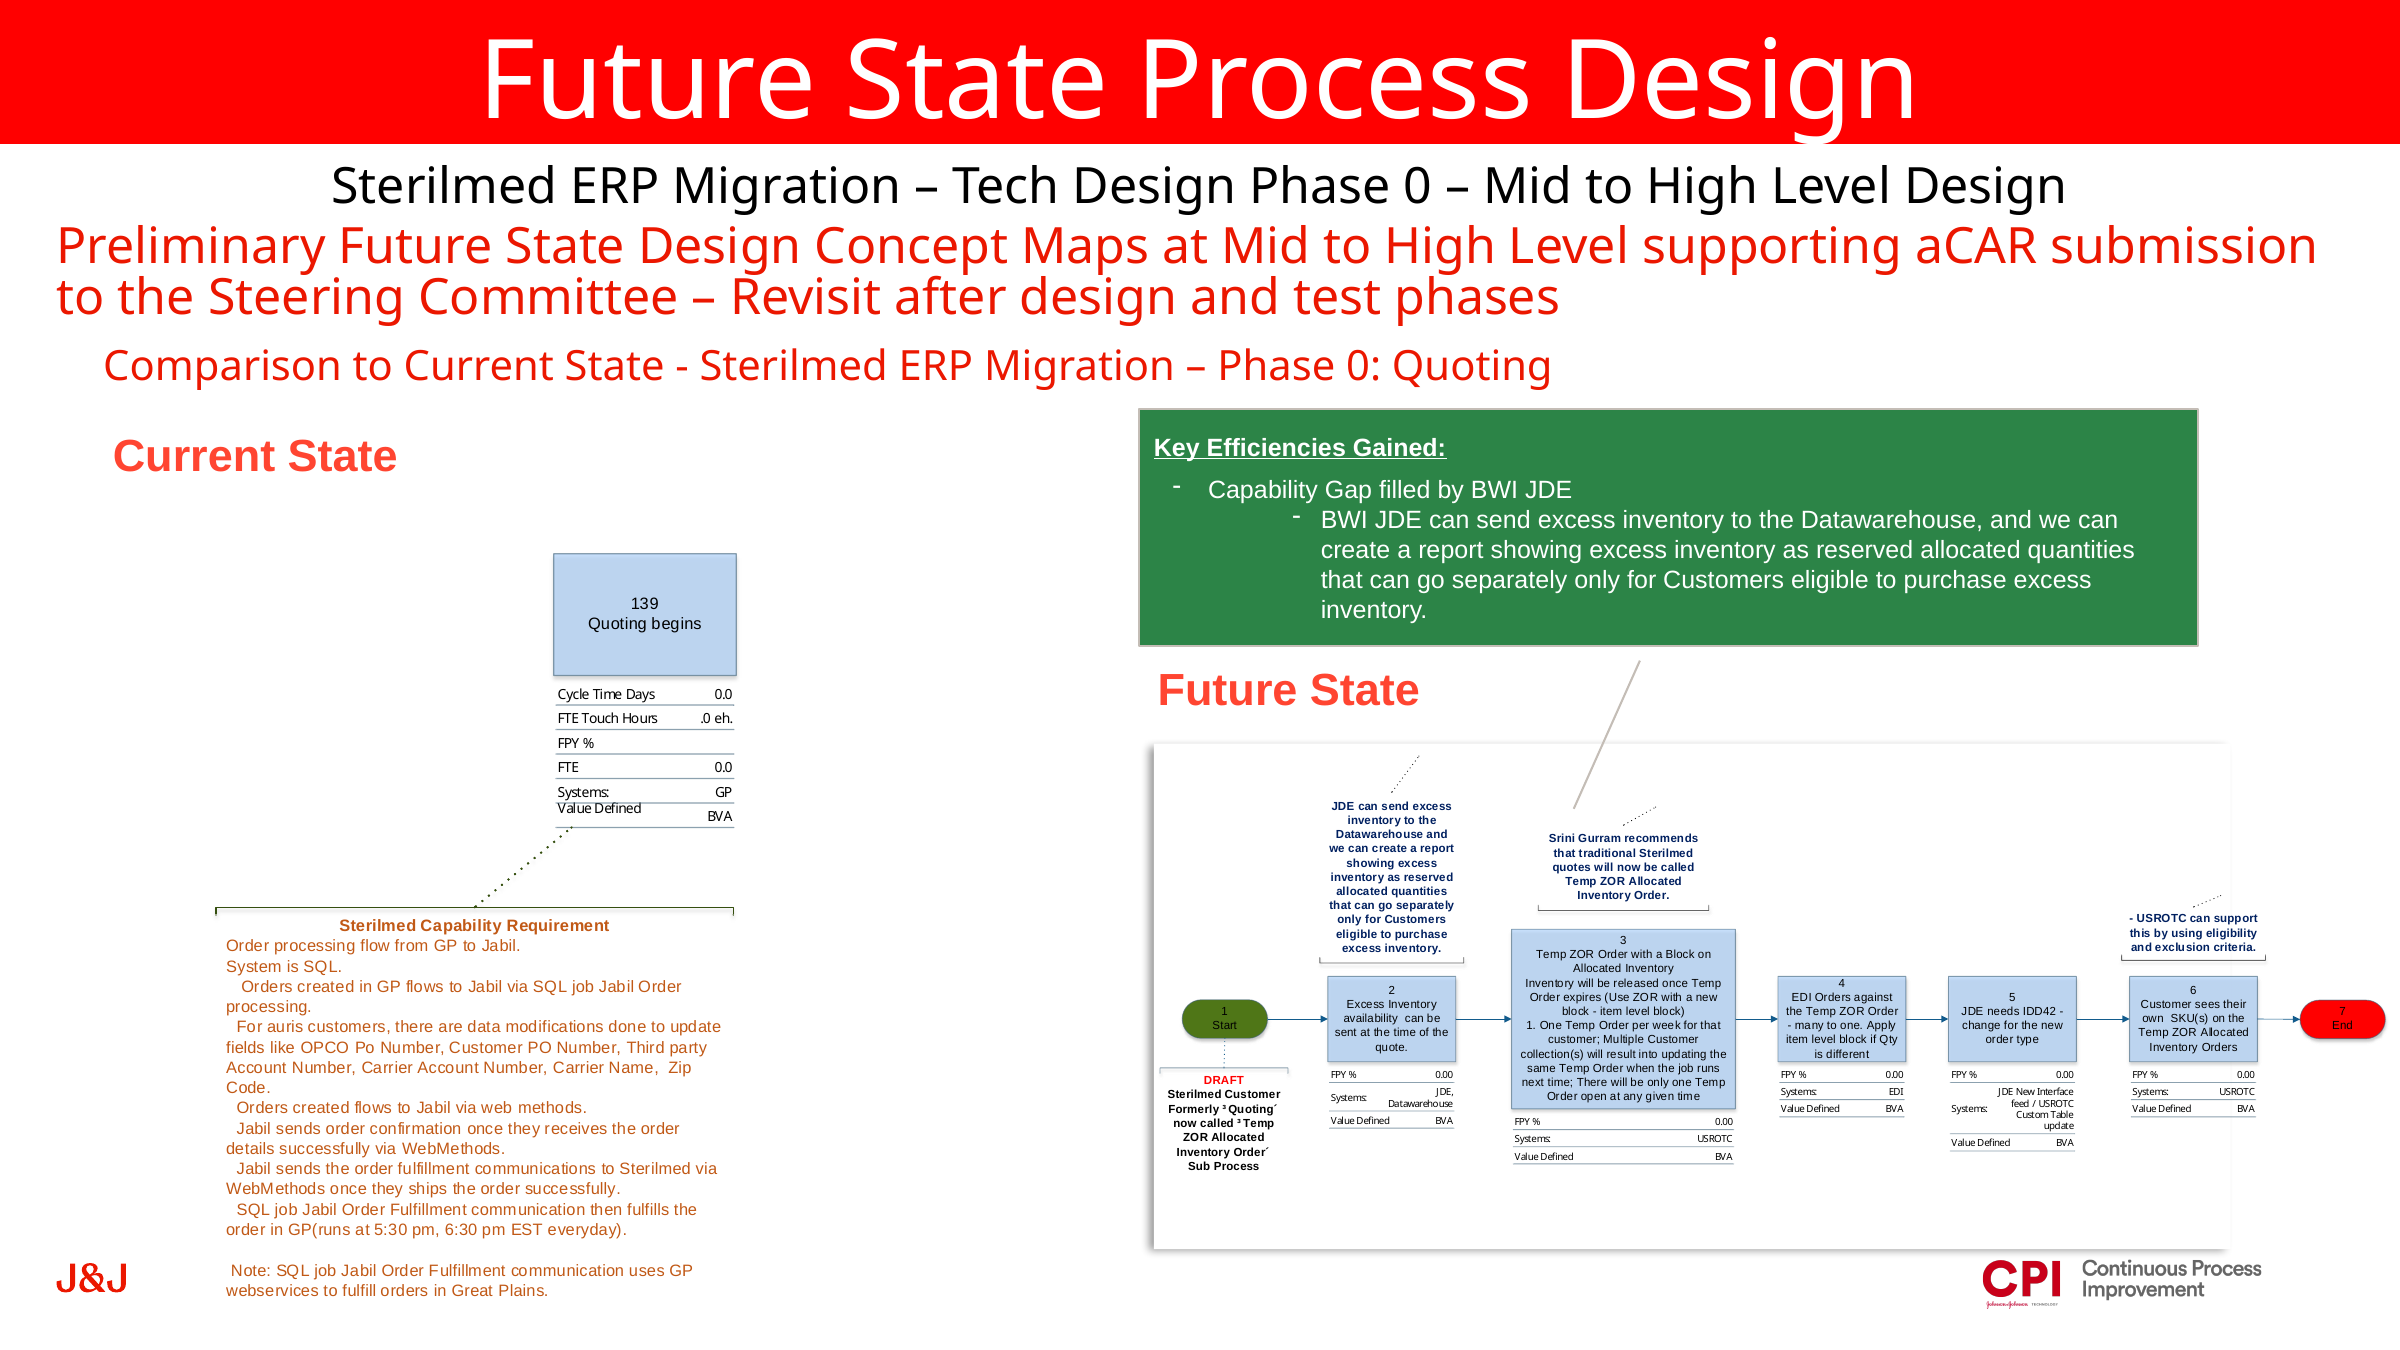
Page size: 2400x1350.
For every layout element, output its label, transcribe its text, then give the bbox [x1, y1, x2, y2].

text_box [1153, 743, 2231, 1250]
text_box Future State Process Design [0, 0, 2400, 144]
text_box Sterilmed ERP Migration – Tech Design Phase 0 – Mid to High Level Design [0, 145, 2400, 222]
text_box Key Efficiencies Gained: Capability Gap filled by BWI JDE BWI JDE can send excess inventory to the Datawarehouse, and we can create a report showing excess inventory as reserved allocated quantities that can go separately only for Customers eligible to purchase excess inventory. [1138, 408, 2199, 647]
picture [1980, 1255, 2264, 1312]
picture [207, 548, 743, 1310]
text_box Future State [1142, 653, 1436, 722]
text_box Comparison to Current State - Sterilmed ERP Migration – Phase 0: Quoting [103, 333, 2265, 389]
text_box Current State [98, 419, 413, 489]
picture [1154, 753, 2390, 1179]
title Preliminary Future State Design Concept Maps at Mid to High Level supporting aCAR submission to the Steering Committee – Revisit after design and test phases [56, 222, 2330, 327]
